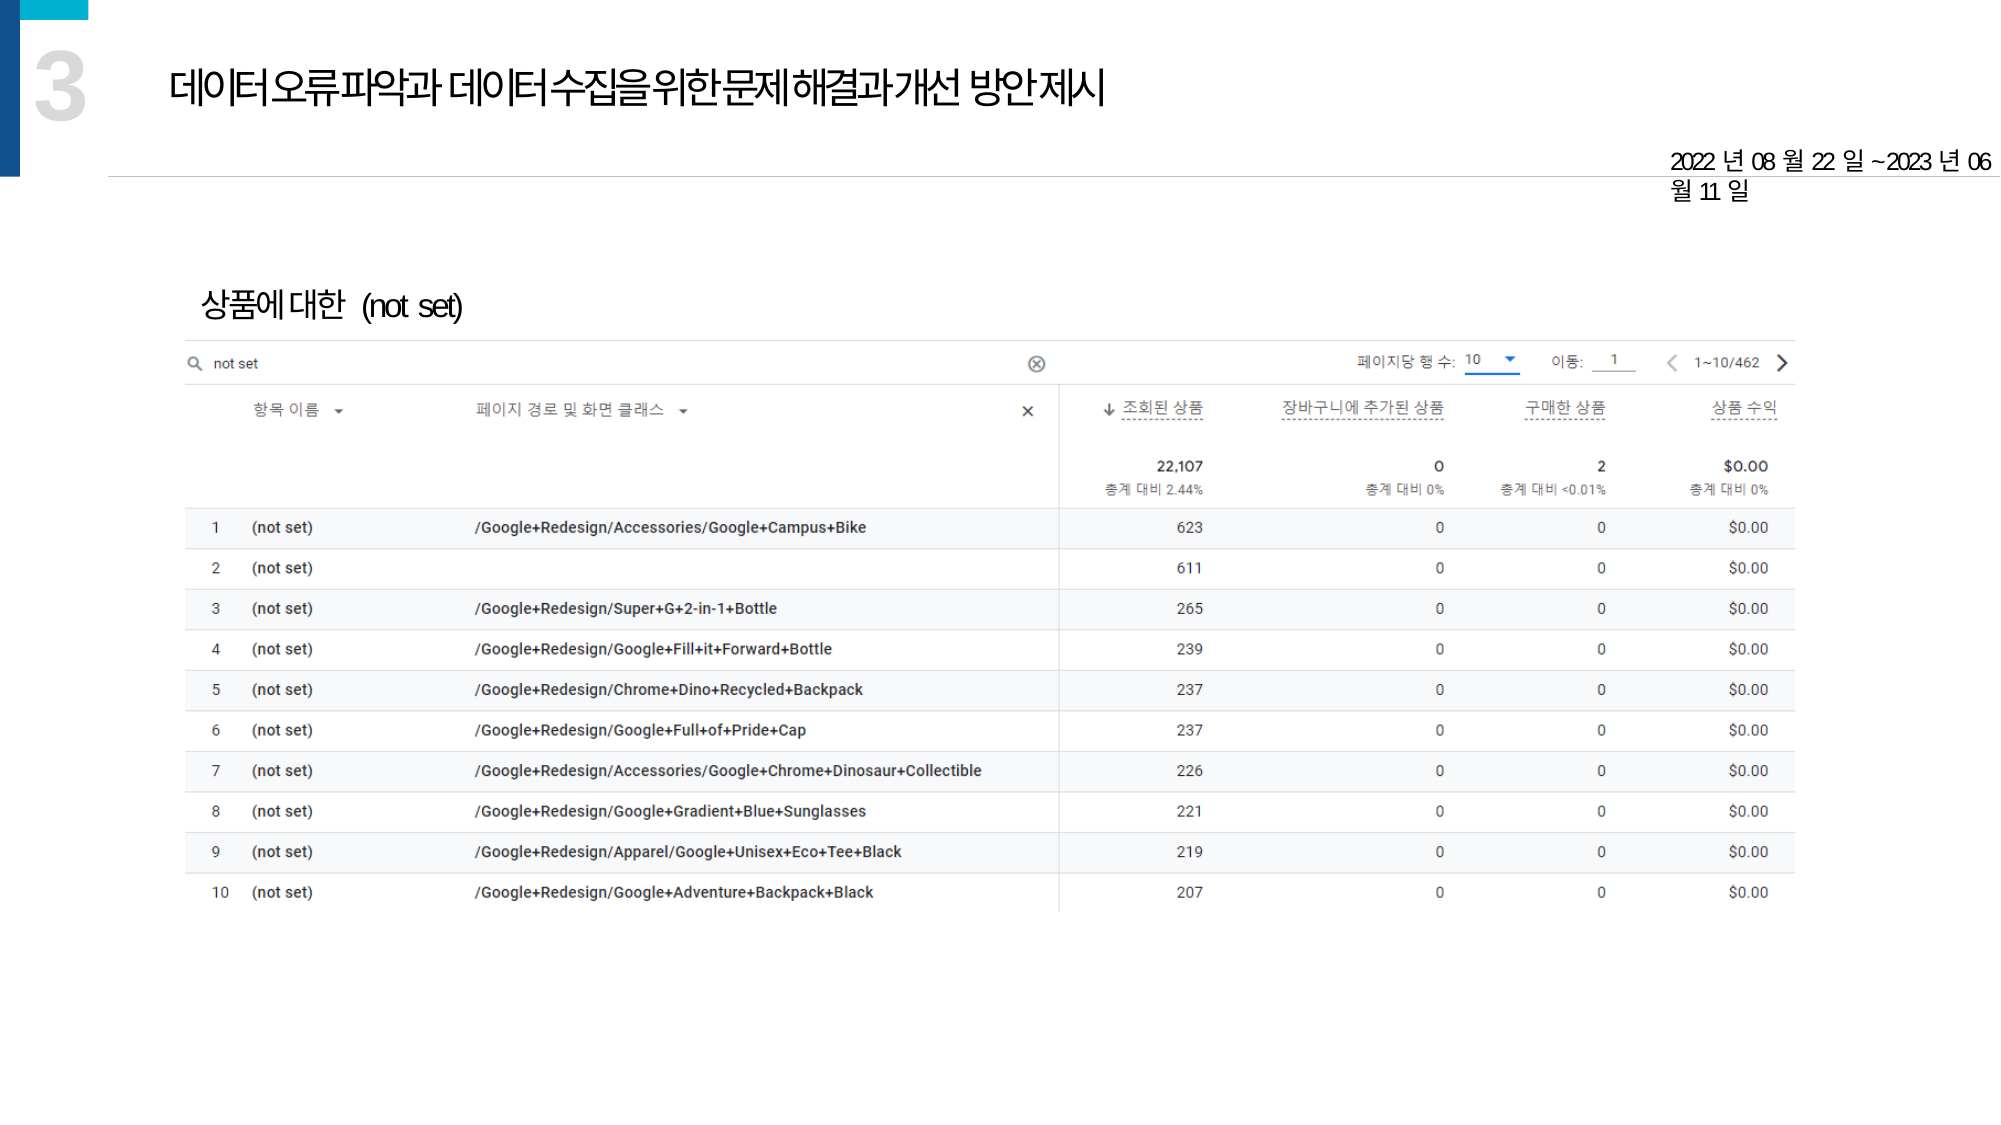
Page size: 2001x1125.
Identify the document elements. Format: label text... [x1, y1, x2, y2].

picture [184, 340, 1815, 912]
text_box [0, 0, 2000, 177]
text_box 상품에 대한 (not set) [185, 276, 480, 332]
text_box 2022년08월22일~ 2023년06월11일 [1654, 177, 2000, 213]
